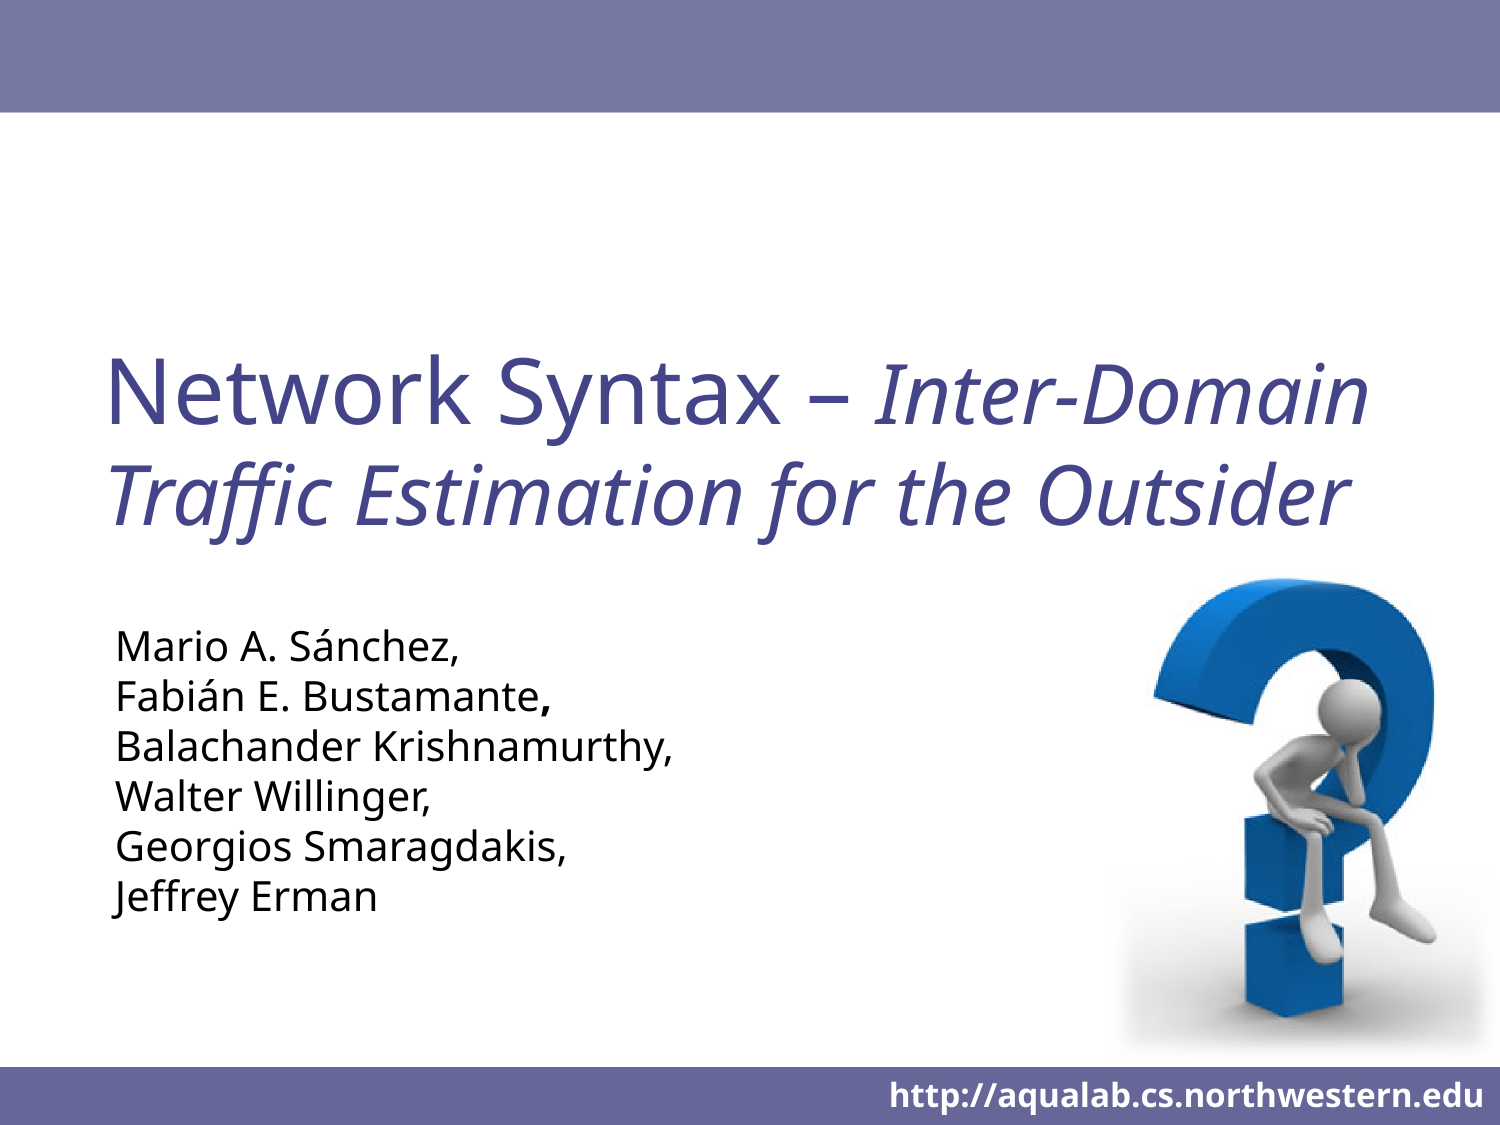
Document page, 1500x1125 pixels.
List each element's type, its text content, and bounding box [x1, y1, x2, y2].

picture [1107, 558, 1500, 1065]
subtitle Mario A. Sánchez, Fabián E. Bustamante, Balachander Krishnamurthy, Walter Willinger, Georgios Smaragdakis, Jeffrey Erman [99, 612, 1102, 938]
title Network Syntax – Inter-Domain Traffic Estimation for the Outsider [88, 322, 1452, 551]
